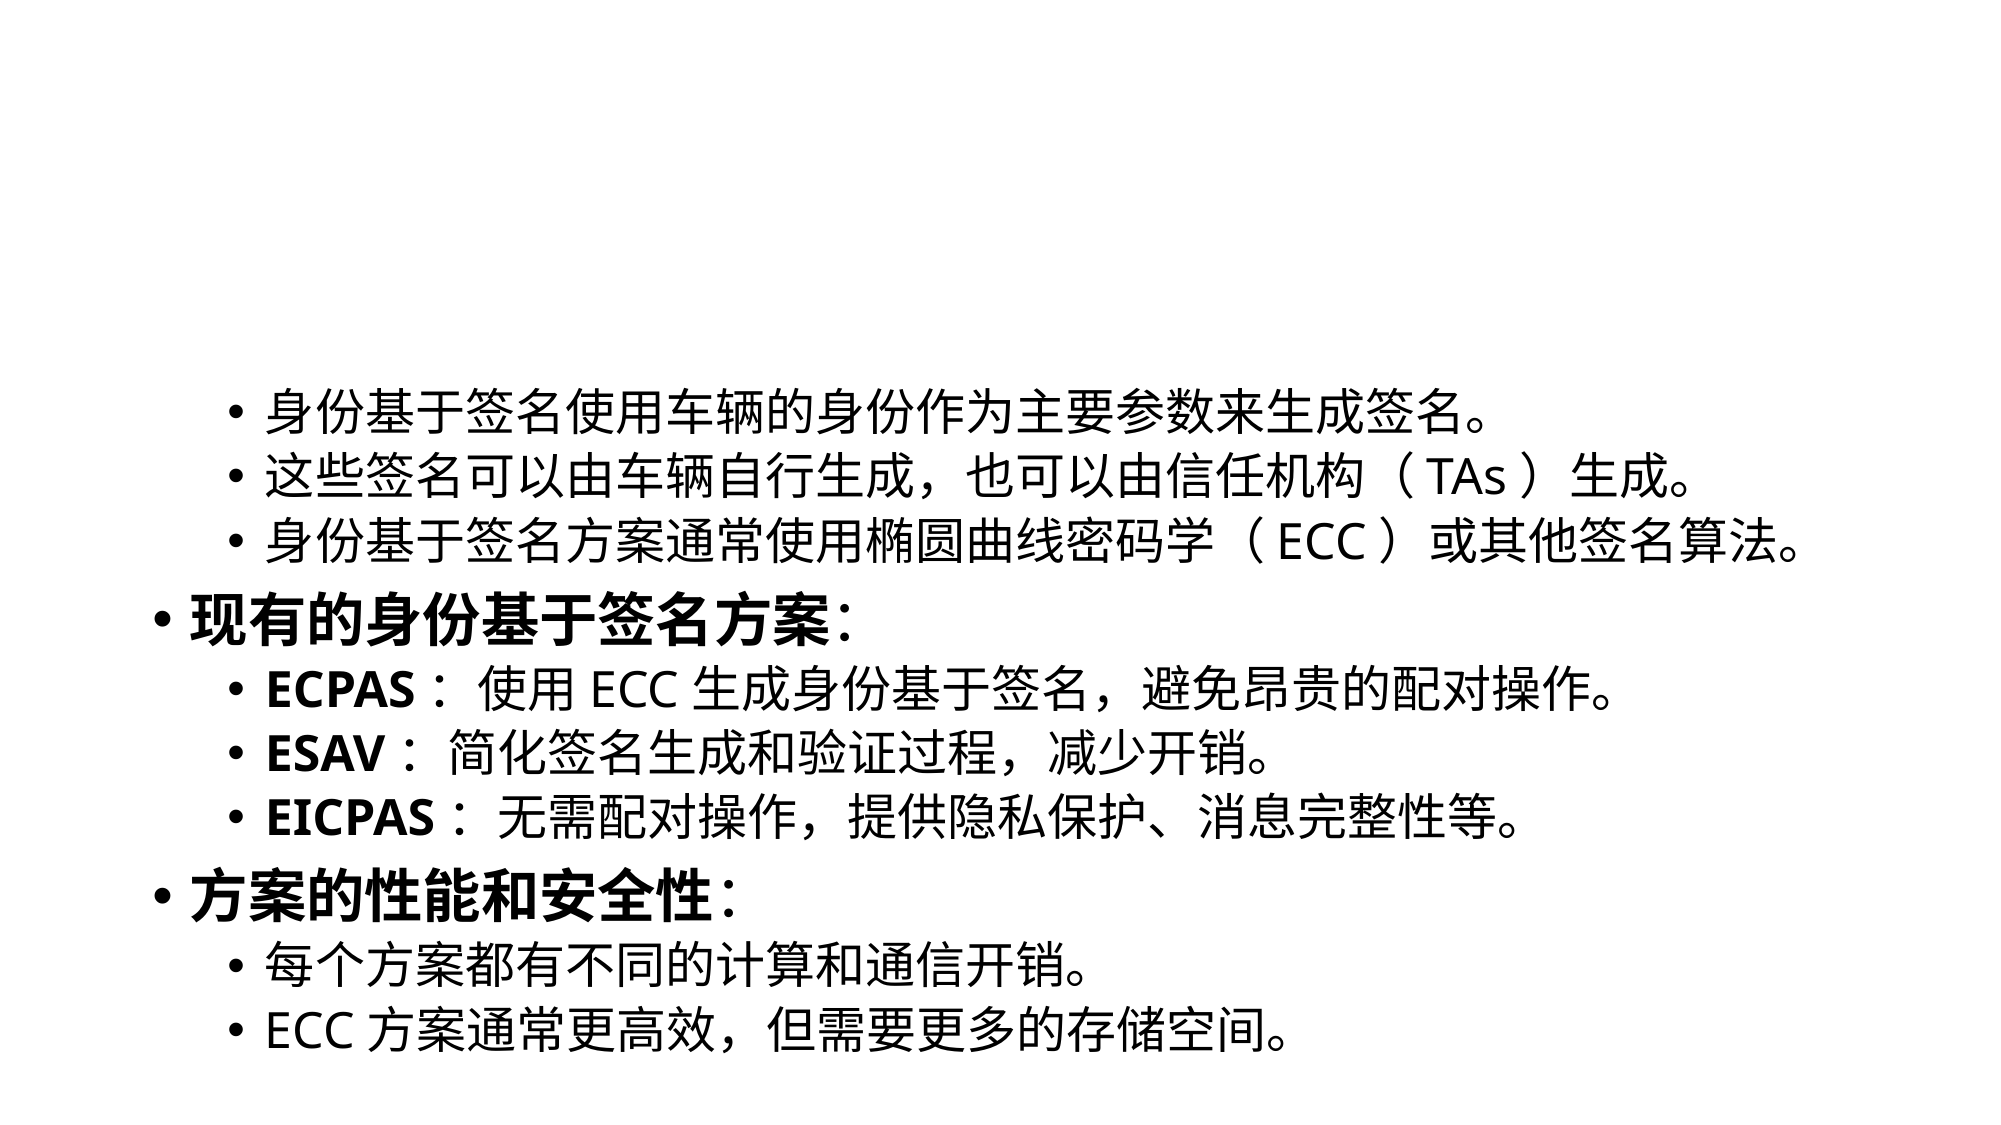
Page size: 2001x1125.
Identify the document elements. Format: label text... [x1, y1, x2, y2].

list 身份基于签名使用车辆的身份作为主要参数来生成签名。 这些签名可以由车辆自行生成，也可以由信任机构（TAs）生成。 身份基于签名方案通常使用椭圆曲线密码学（ECC）或其他签名算法。 现有的身份基于签名方案： ECPAS：使用ECC生成身份基于签名，避免昂贵的配对操作。 ESAV：简化签名生成和验证过程，减少开销。 EICPAS：无需配对操作，提供隐私保护、消息完整性等。 方案的性能和安全性： 每个方案都有不同的计算和通信开销。 ECC方案通常更高效，但需要更多的存储空间。 [137, 299, 1863, 1125]
